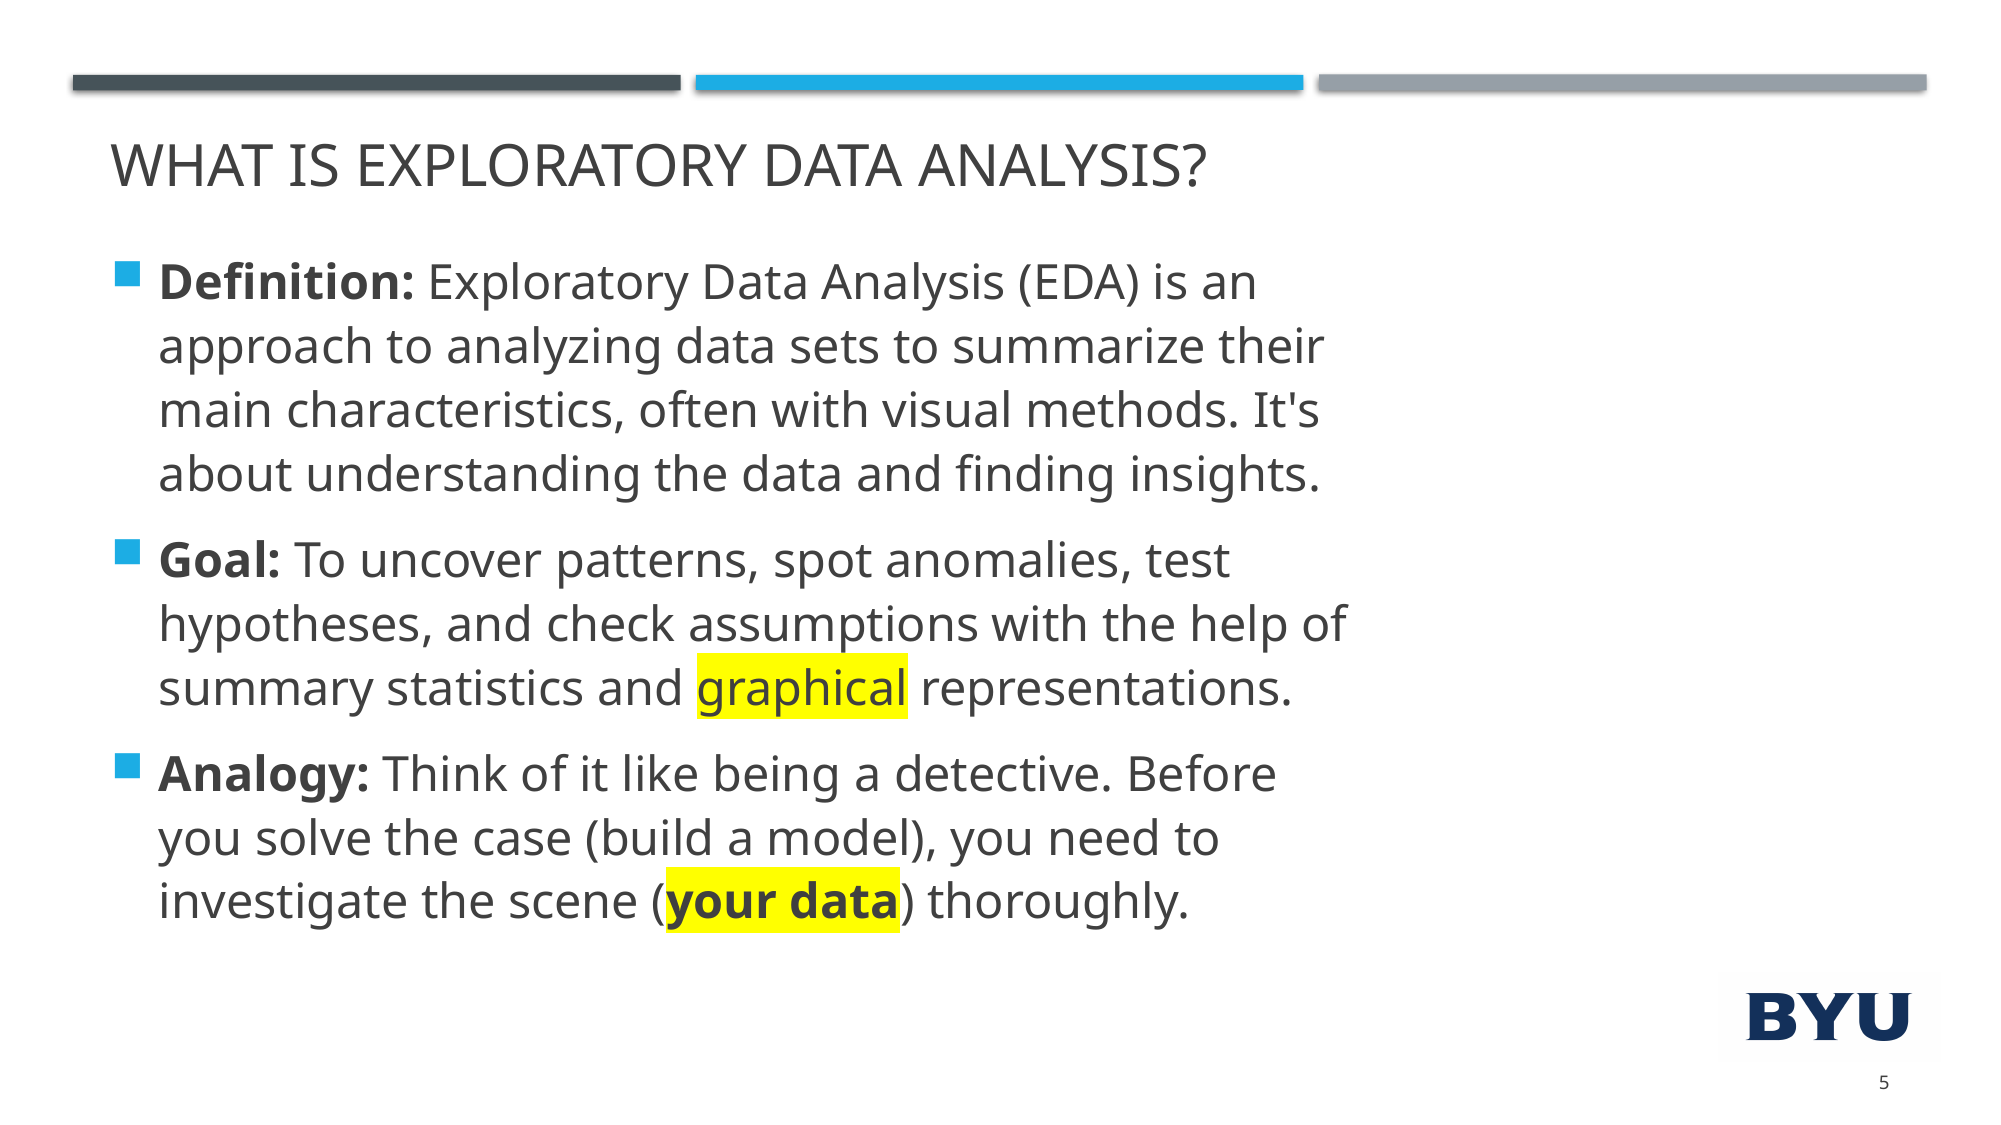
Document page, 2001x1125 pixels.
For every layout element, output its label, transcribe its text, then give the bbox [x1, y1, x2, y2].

title What is Exploratory Data Analysis? [95, 115, 1905, 206]
picture [1718, 972, 1941, 1062]
list Definition: Exploratory Data Analysis (EDA) is an approach to analyzing data sets to summarize their main characteristics, often with visual methods. It's about understanding the data and finding insights. Goal: To uncover patterns, spot anomalies, test hypotheses, and check assumptions with the help of summary statistics and graphical representations. Analogy: Think of it like being a detective. Before you solve the case (build a model), you need to investigate the scene (your data) thoroughly. [95, 238, 1389, 981]
slide_number 5 [1732, 1053, 1905, 1114]
